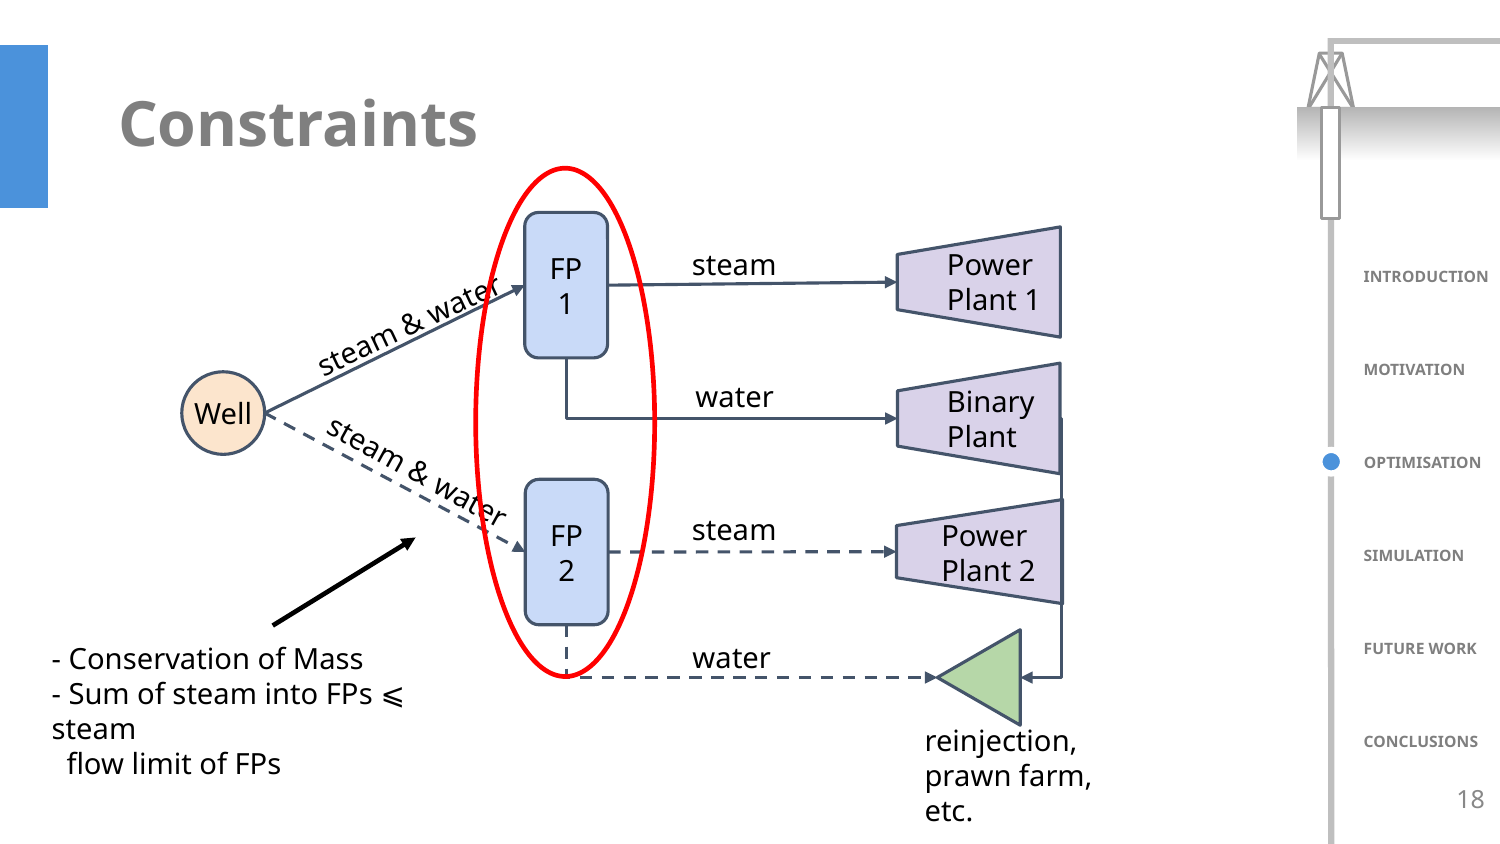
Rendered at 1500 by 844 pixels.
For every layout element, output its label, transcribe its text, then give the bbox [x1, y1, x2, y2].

title Constraints [103, 45, 1397, 209]
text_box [181, 212, 1132, 827]
text_box - Conservation of Mass - Sum of steam into FPs ⩽ steam flow limit of FPs [36, 625, 509, 844]
text_box [515, 168, 615, 210]
slide_number 18 [1162, 778, 1500, 824]
text_box [1319, 449, 1344, 474]
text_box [272, 537, 416, 626]
